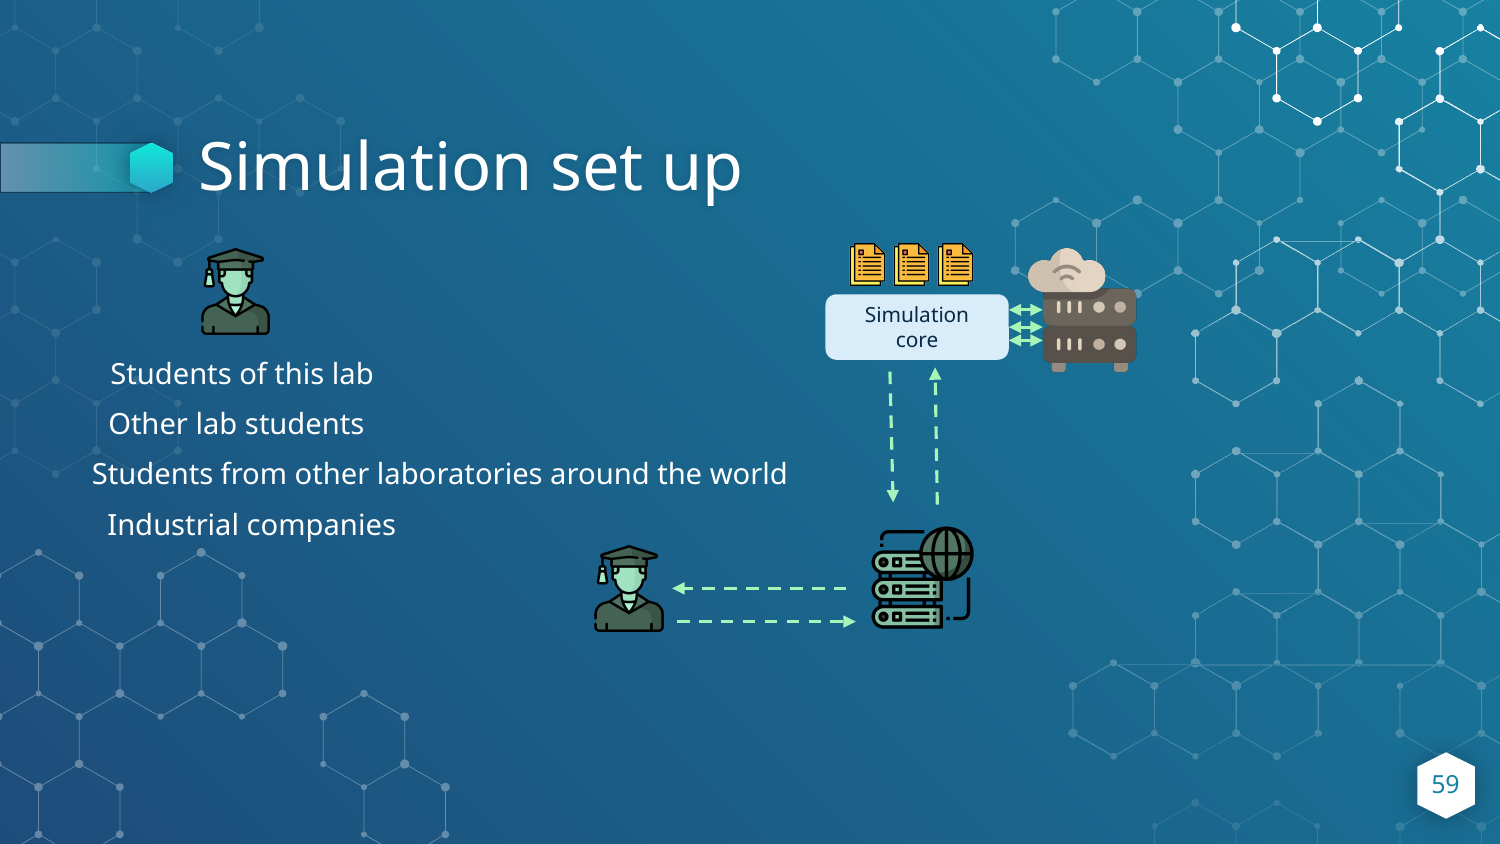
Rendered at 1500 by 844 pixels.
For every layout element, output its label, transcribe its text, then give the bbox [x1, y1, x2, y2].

text_box Other lab students [93, 397, 387, 448]
picture [868, 522, 978, 632]
picture [890, 243, 933, 286]
picture [1019, 247, 1144, 372]
text_box Simulation core [823, 292, 1011, 362]
text_box Students of this lab [95, 347, 389, 398]
picture [585, 544, 673, 632]
picture [846, 243, 889, 286]
text_box Students from other laboratories around the world [77, 448, 811, 498]
text_box Industrial companies [92, 498, 419, 549]
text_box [889, 371, 894, 503]
picture [934, 243, 978, 286]
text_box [934, 367, 938, 505]
title Simulation set up [198, 140, 1302, 198]
slide_number 59 [1416, 752, 1475, 819]
picture [191, 248, 280, 336]
